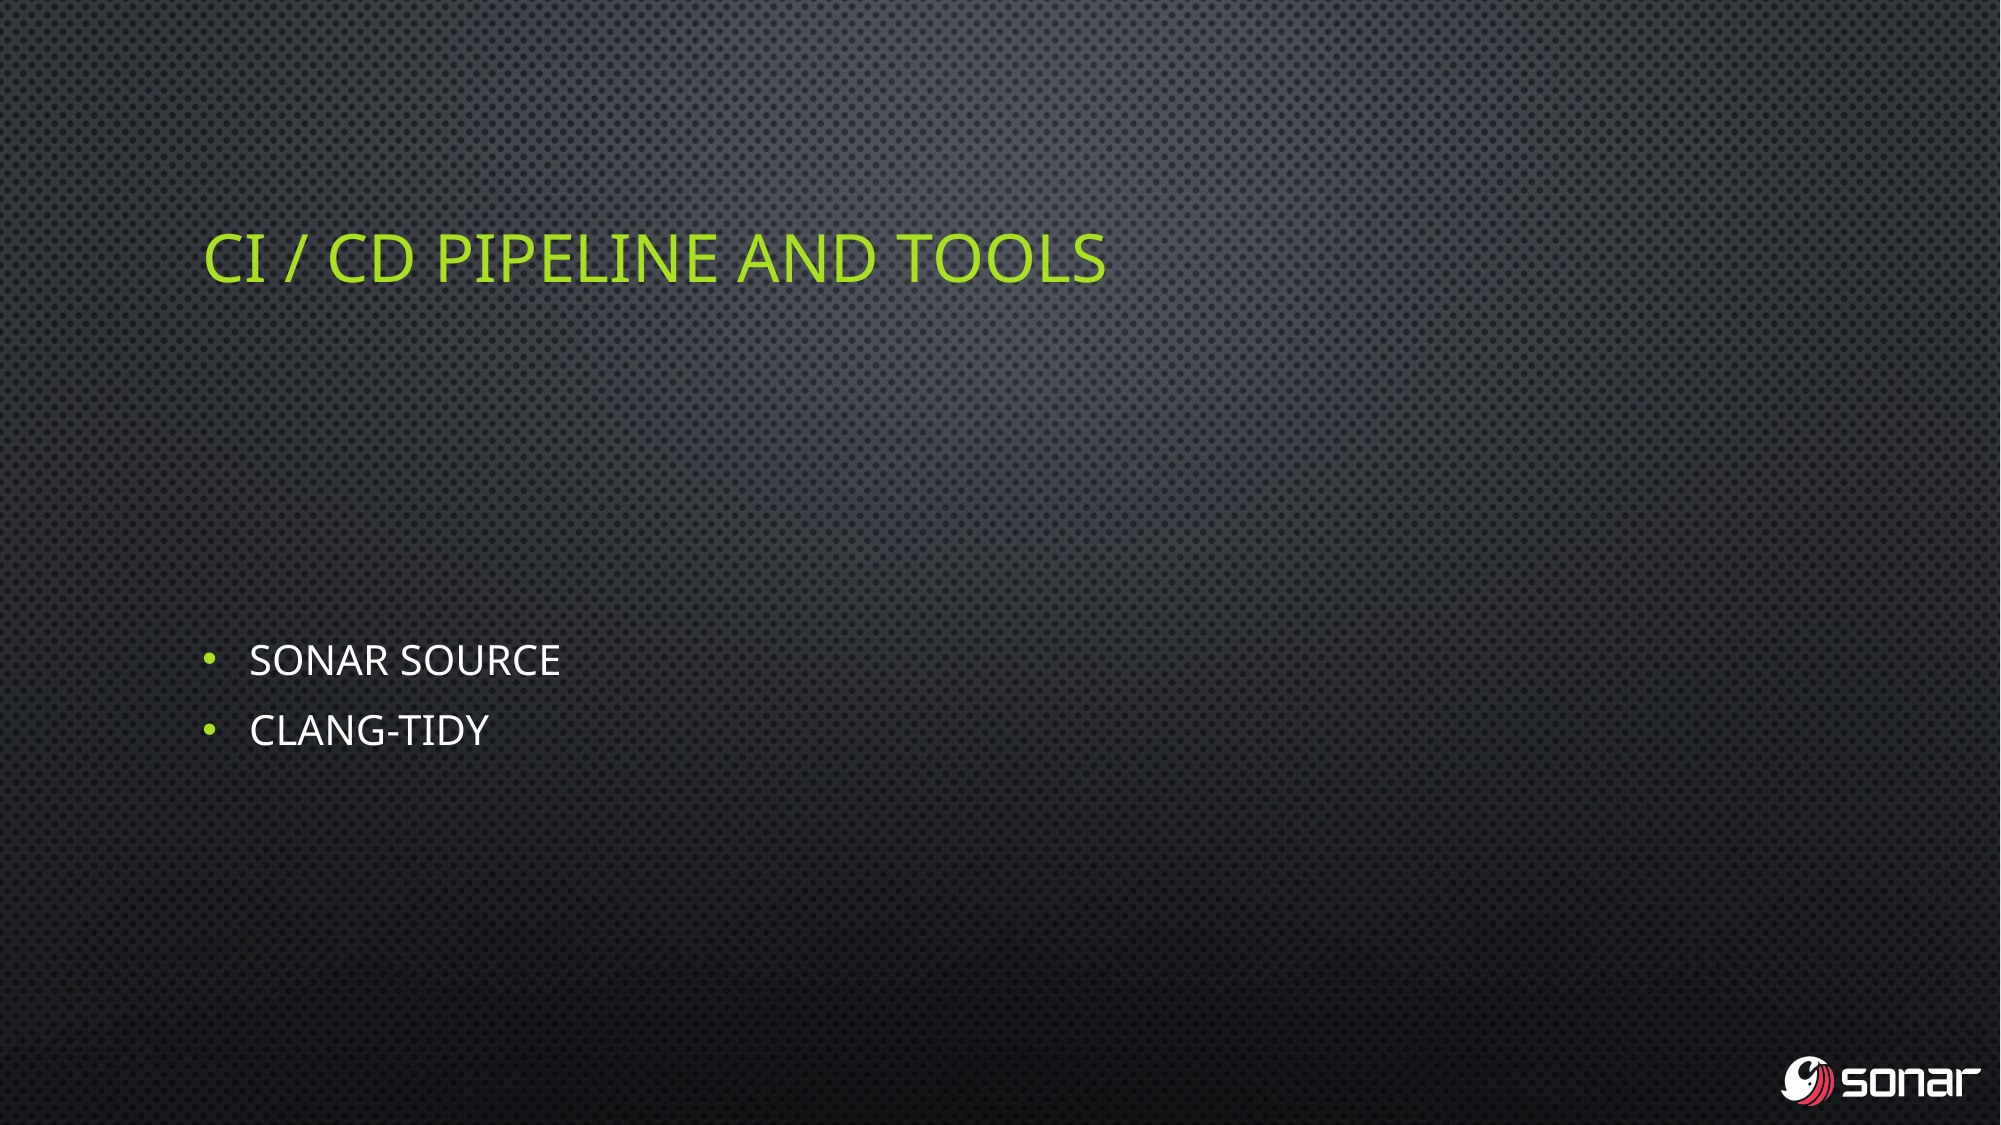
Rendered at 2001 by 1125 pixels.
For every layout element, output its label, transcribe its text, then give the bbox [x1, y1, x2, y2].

picture [1762, 1037, 2000, 1125]
list Sonar source Clang-tidy [187, 437, 1813, 950]
title CI / CD Pipeline and tools [187, 99, 1813, 413]
